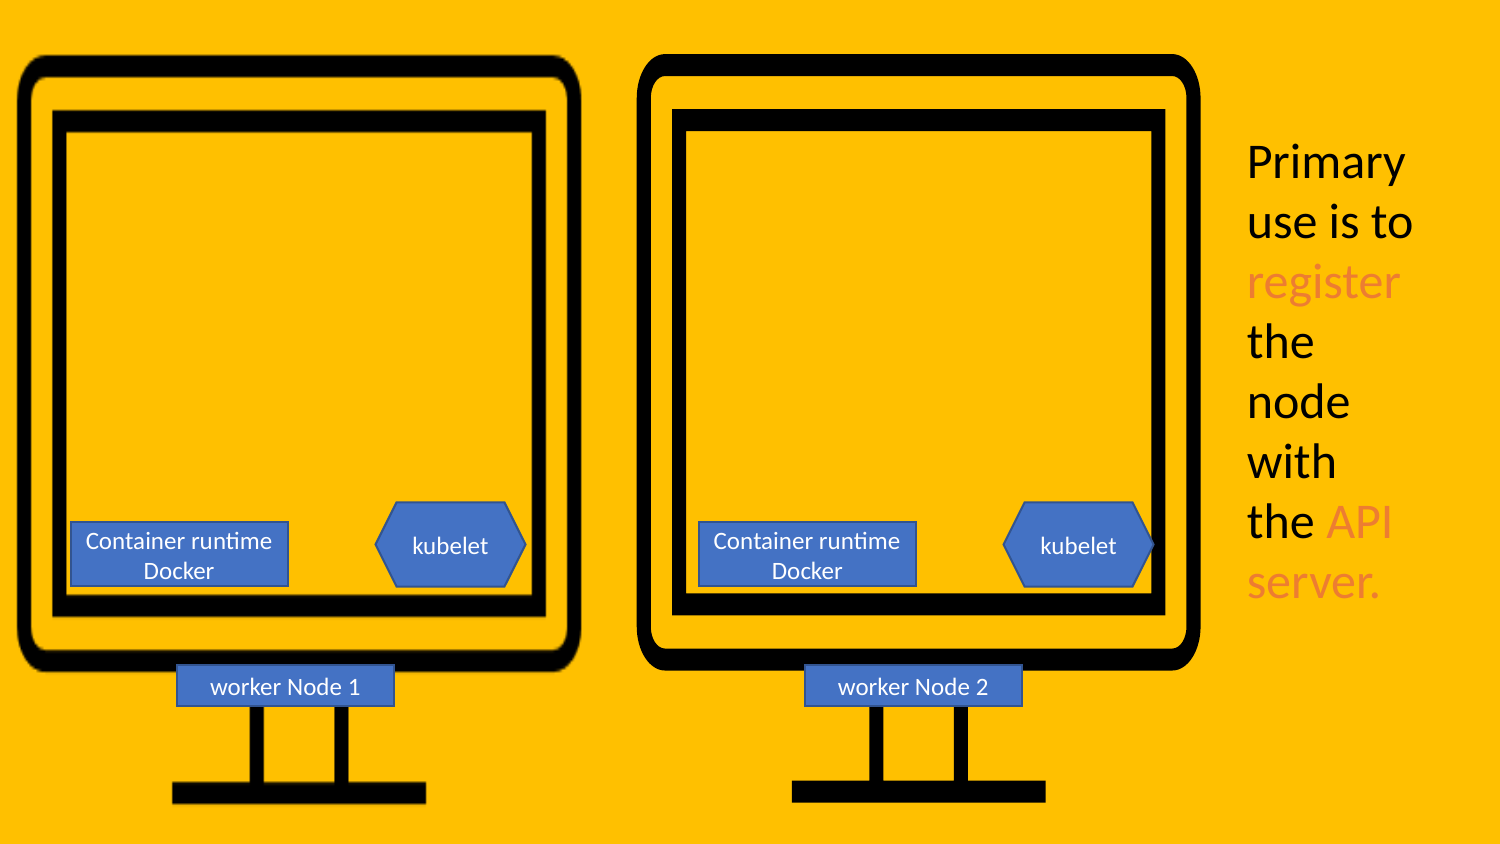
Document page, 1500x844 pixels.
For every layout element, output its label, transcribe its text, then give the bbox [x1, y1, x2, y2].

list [0, 0, 638, 844]
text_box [636, 54, 1201, 803]
text_box Primary use is to register the node with the API server. [1231, 29, 1430, 707]
